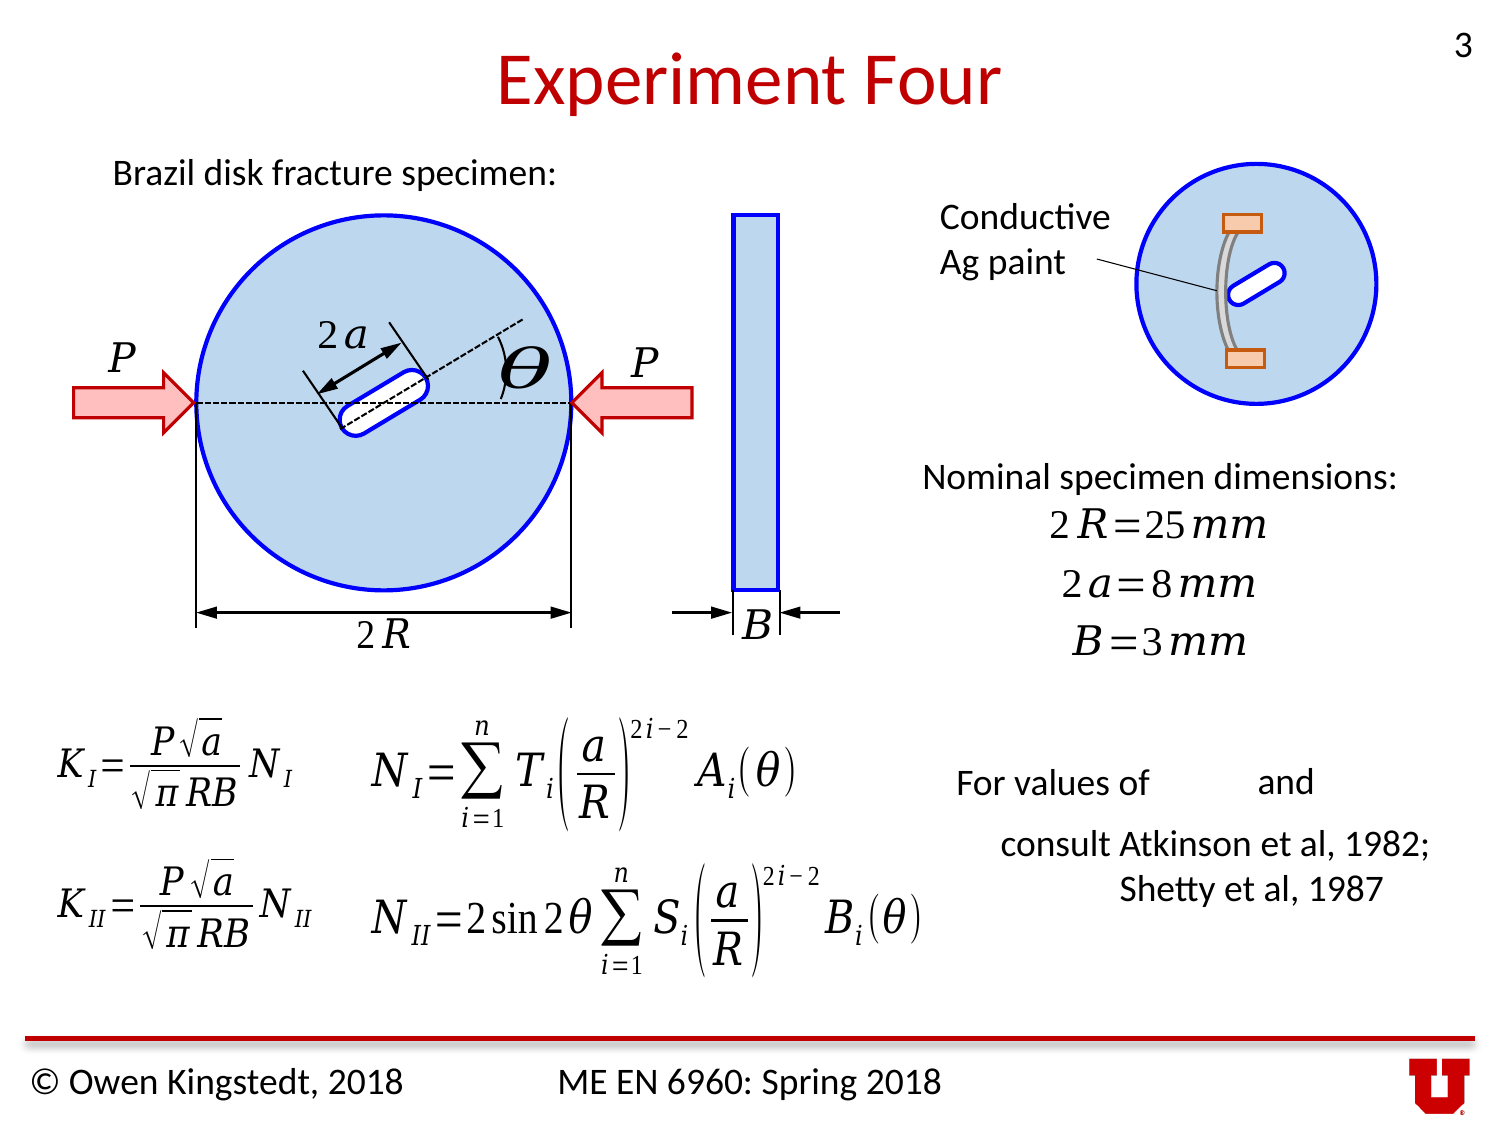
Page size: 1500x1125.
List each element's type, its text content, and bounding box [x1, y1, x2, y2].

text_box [12, 1038, 1475, 1118]
text_box For values of [941, 750, 1174, 811]
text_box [1136, 163, 1377, 404]
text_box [904, 444, 1417, 665]
text_box Conductive Ag paint [925, 184, 1136, 290]
text_box Brazil disk fracture specimen: [97, 140, 573, 200]
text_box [73, 215, 840, 659]
text_box consult Atkinson et al, 1982; Shetty et al, 1987 [985, 811, 1455, 916]
text_box 3 [1337, 12, 1488, 73]
text_box Experiment Four [482, 22, 1018, 128]
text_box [1096, 258, 1217, 291]
